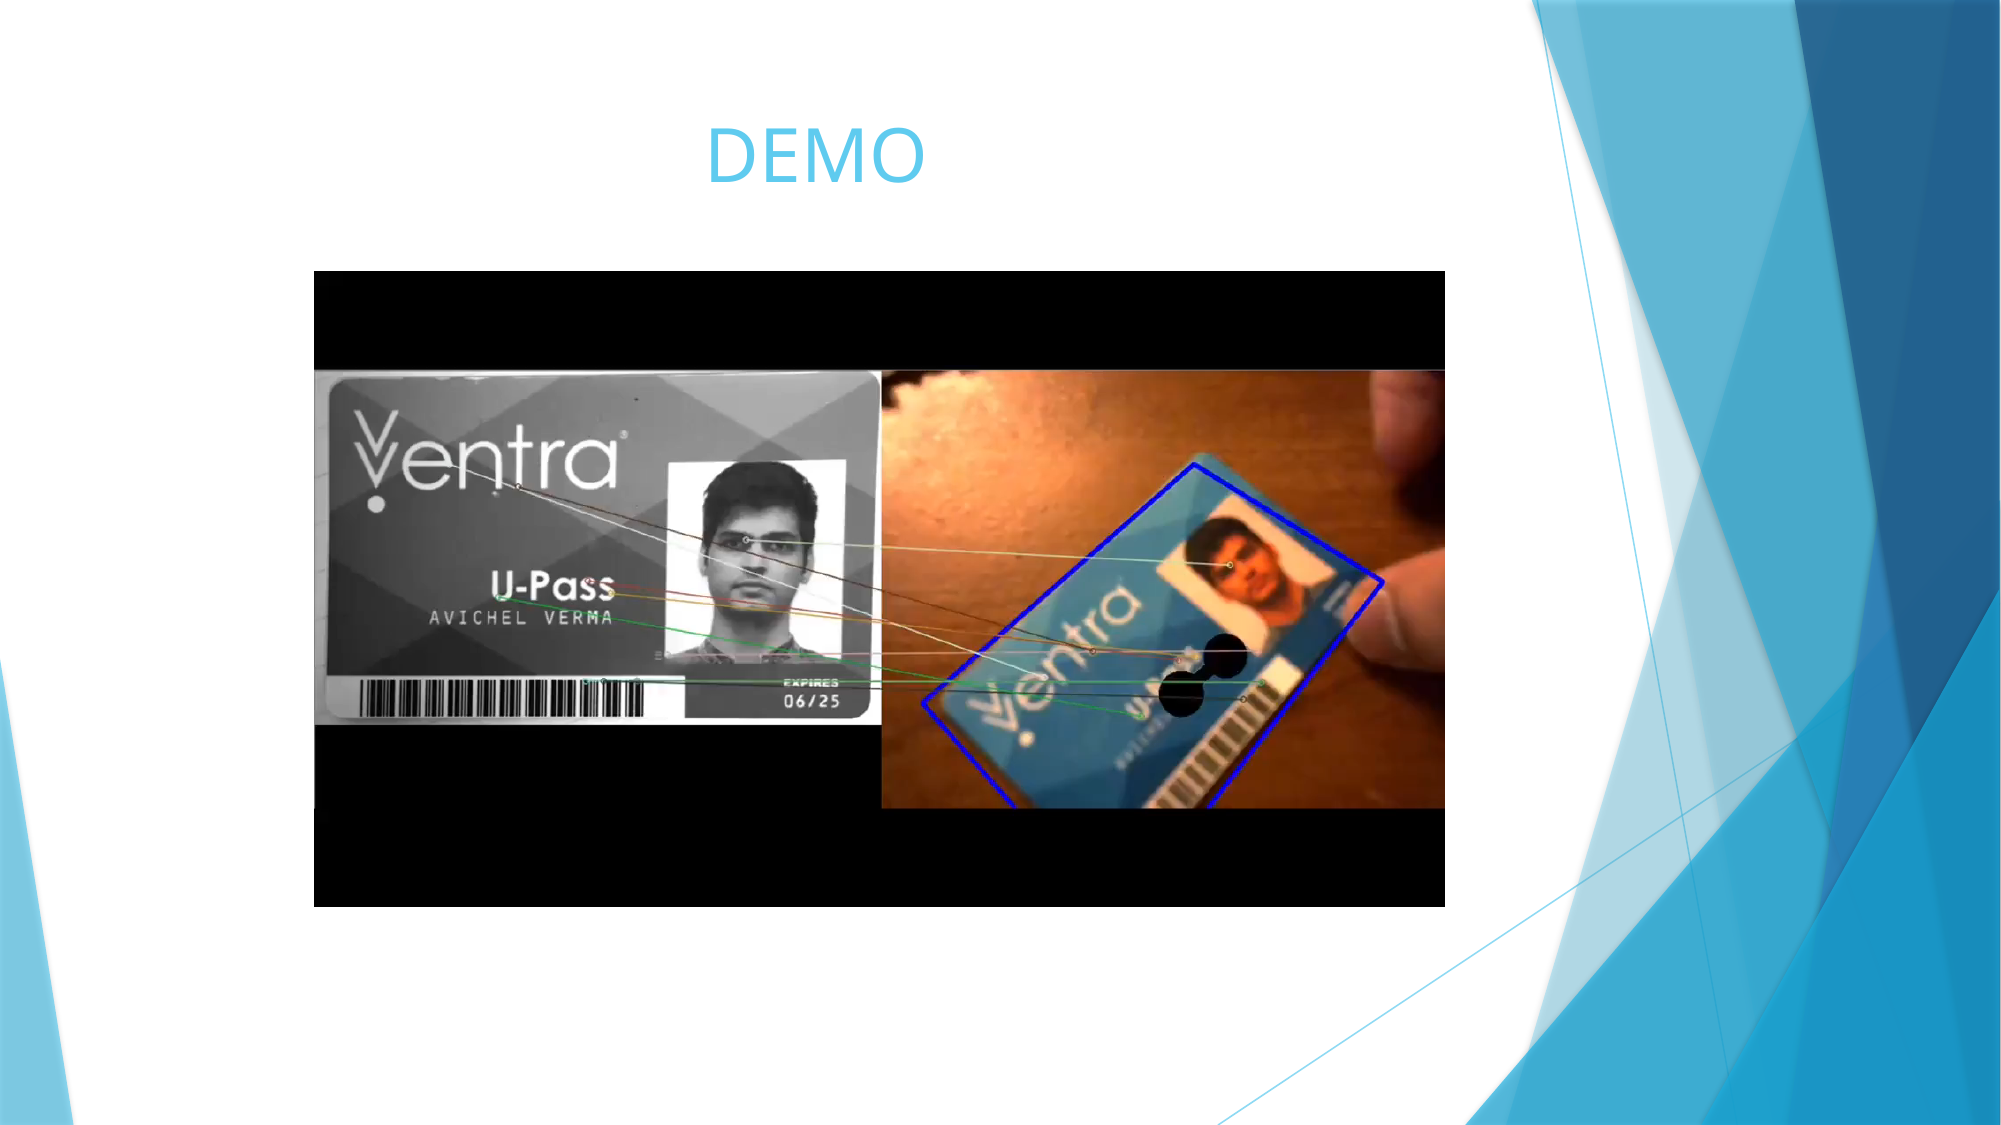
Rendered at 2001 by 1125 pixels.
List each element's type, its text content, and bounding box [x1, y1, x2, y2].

title DEMO [111, 99, 1522, 317]
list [312, 269, 1446, 908]
